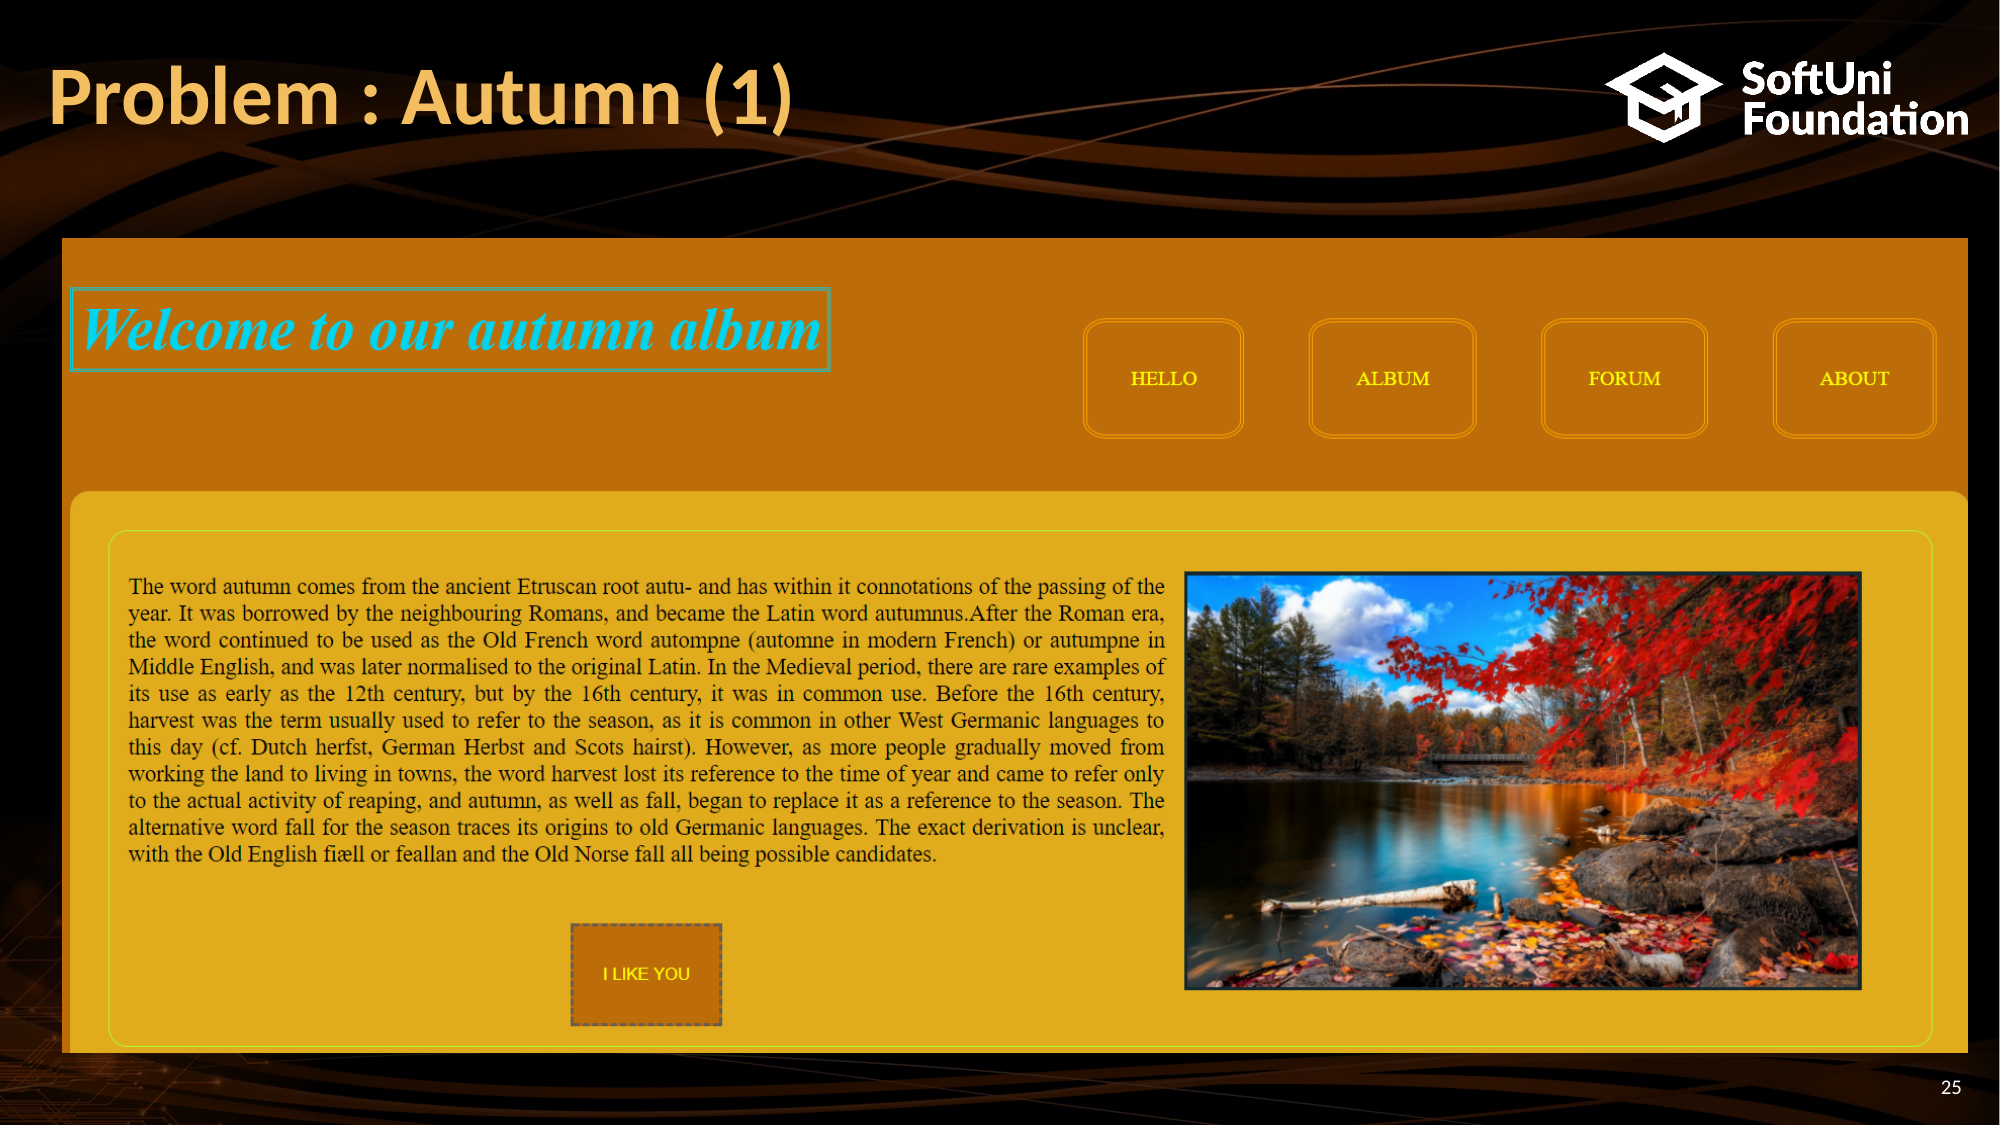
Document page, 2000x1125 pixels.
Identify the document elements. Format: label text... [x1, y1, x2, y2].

title Problem : Autumn (1) [30, 6, 1602, 189]
picture [0, 0, 2000, 1125]
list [62, 238, 1968, 1053]
slide_number 25 [1897, 1070, 1968, 1103]
